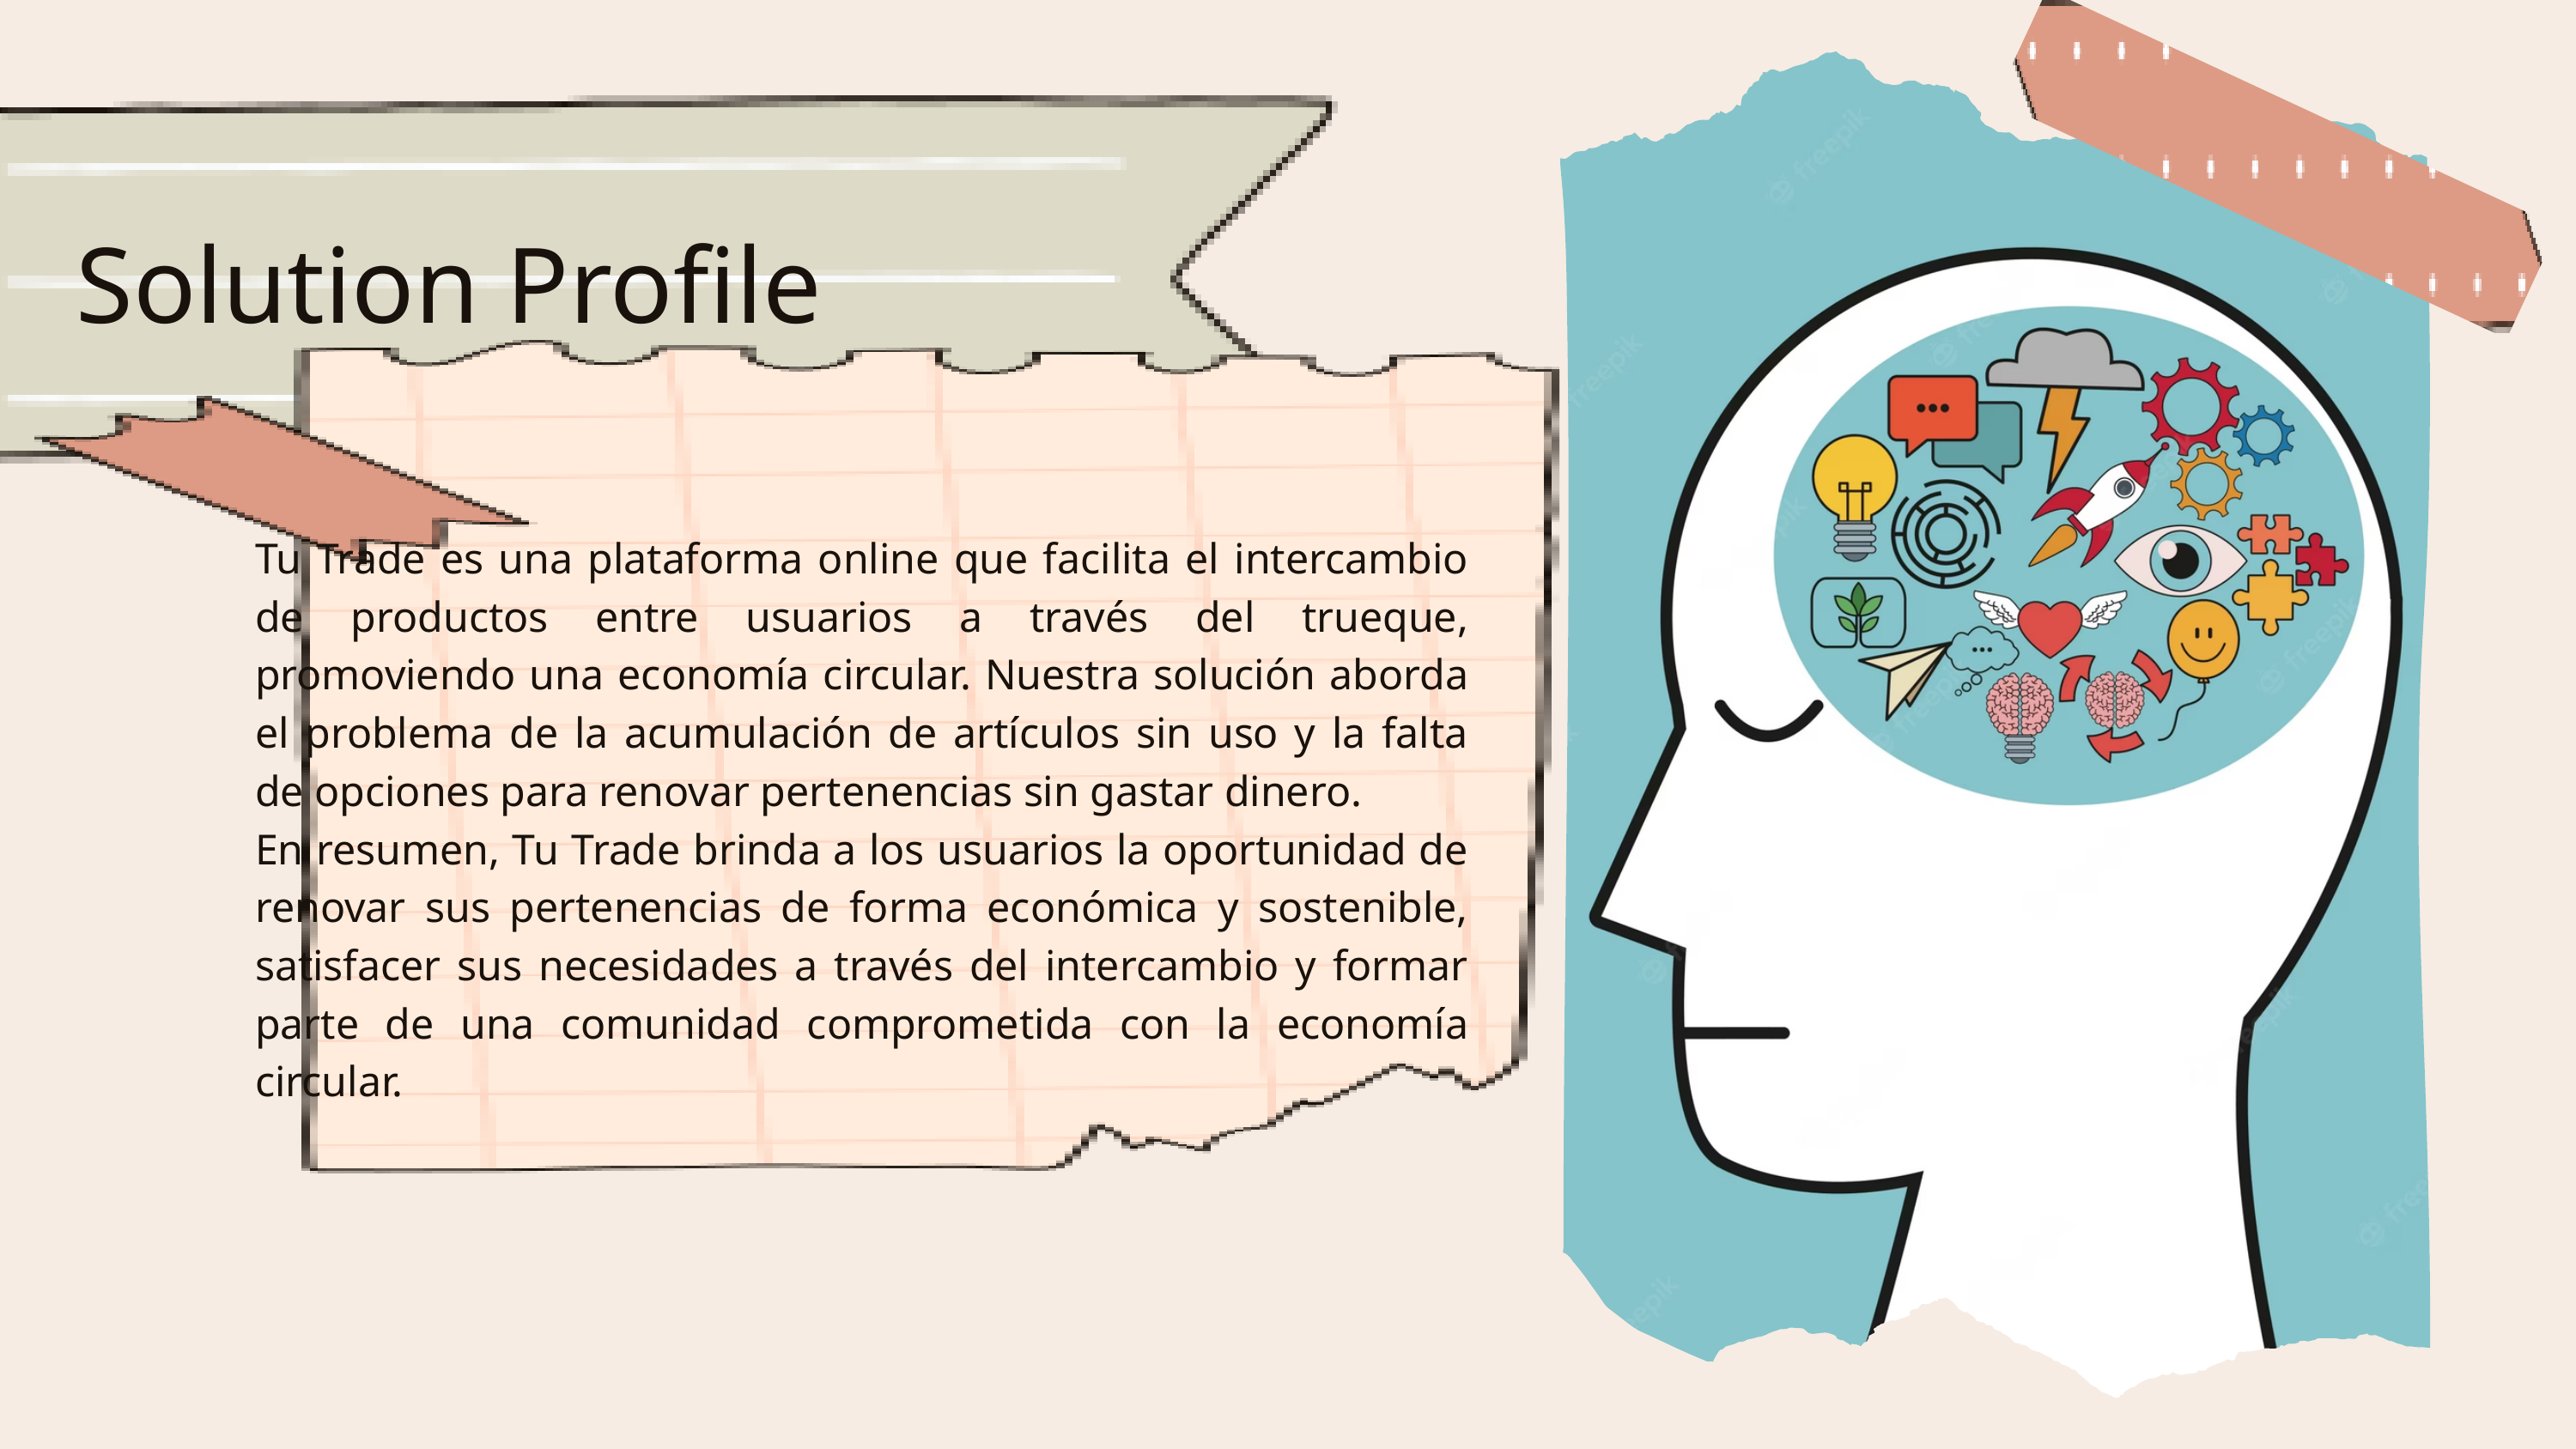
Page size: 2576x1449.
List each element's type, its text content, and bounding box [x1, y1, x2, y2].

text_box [1558, 51, 2432, 1397]
text_box [2019, 0, 2178, 50]
text_box [2436, 170, 2559, 339]
text_box [34, 338, 1554, 1173]
text_box Solution Profile [76, 197, 1238, 344]
text_box [0, 95, 1345, 464]
text_box Tu Trade es una plataforma online que facilita el intercambio de productos entre usuarios a través del trueque, promoviendo una economía circular. Nuestra solución aborda el problema de la acumulación de artículos sin uso y la falta de opciones para renovar pertenencias sin gastar dinero. En resumen, Tu Trade brinda a los usuarios la oportunidad de renovar sus pertenencias de forma económica y sostenible, satisfacer sus necesidades a través del intercambio y formar parte de una comunidad comprometida con la economía circular. [254, 524, 1471, 1106]
